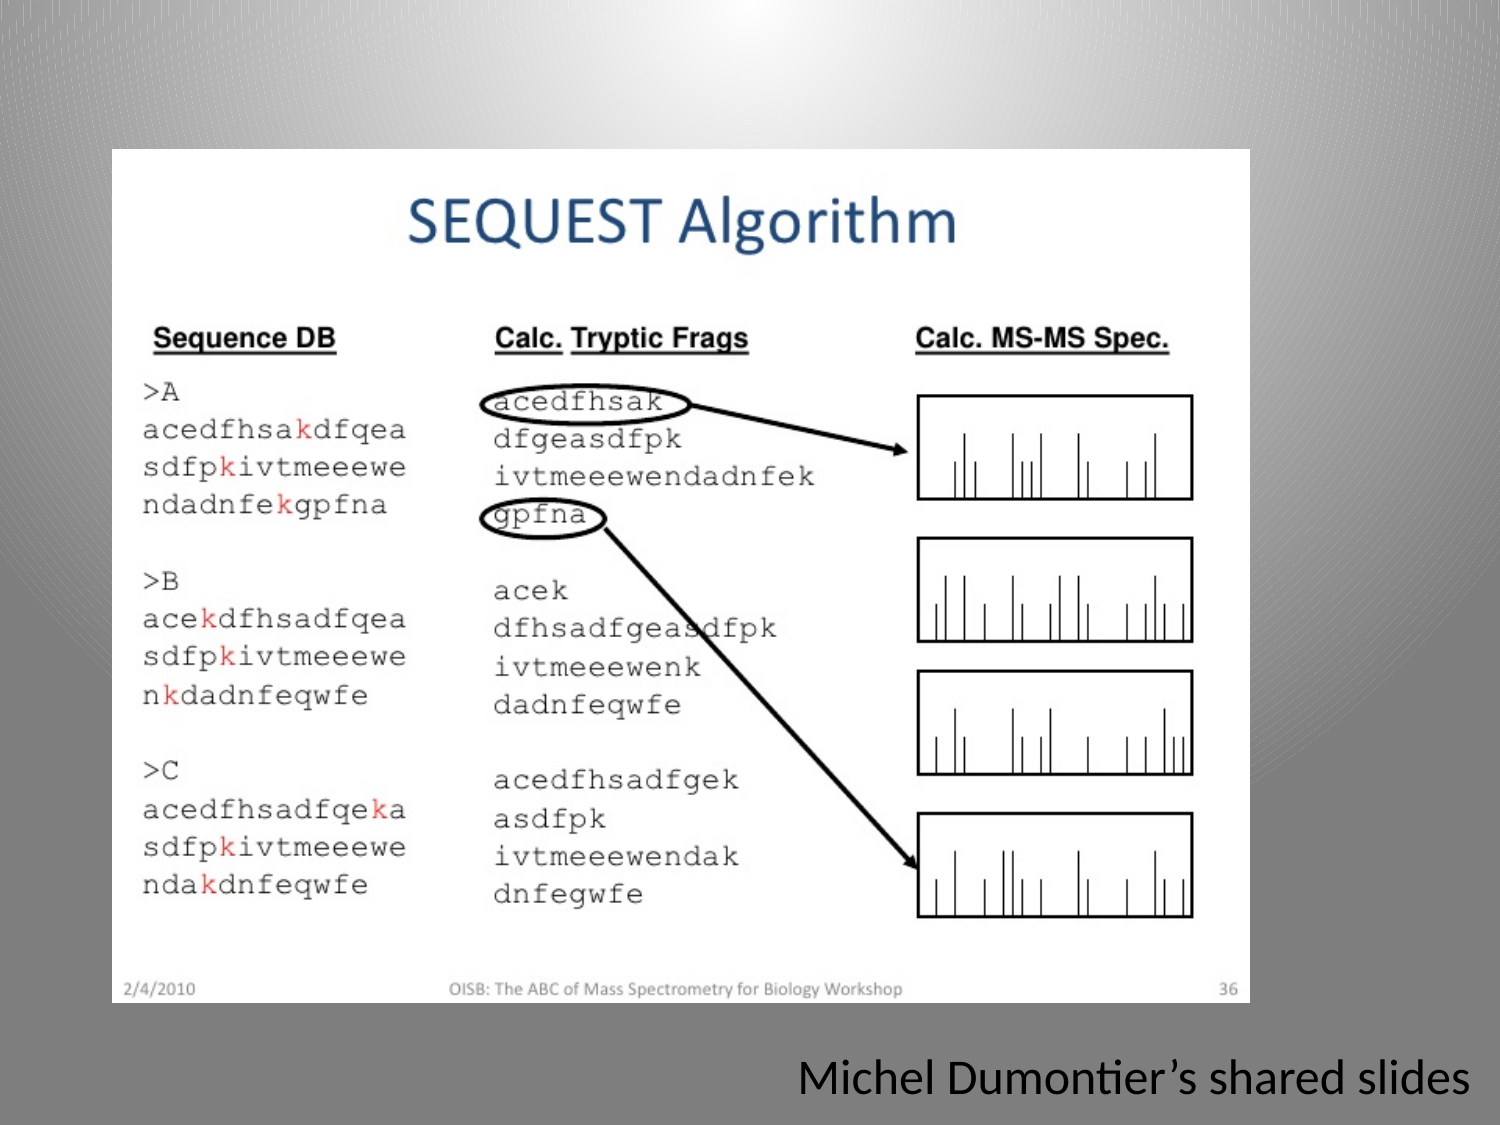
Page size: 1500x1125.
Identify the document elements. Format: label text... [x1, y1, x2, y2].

picture [112, 149, 1251, 1004]
text_box Michel Dumontier’s shared slides [782, 1037, 1498, 1113]
